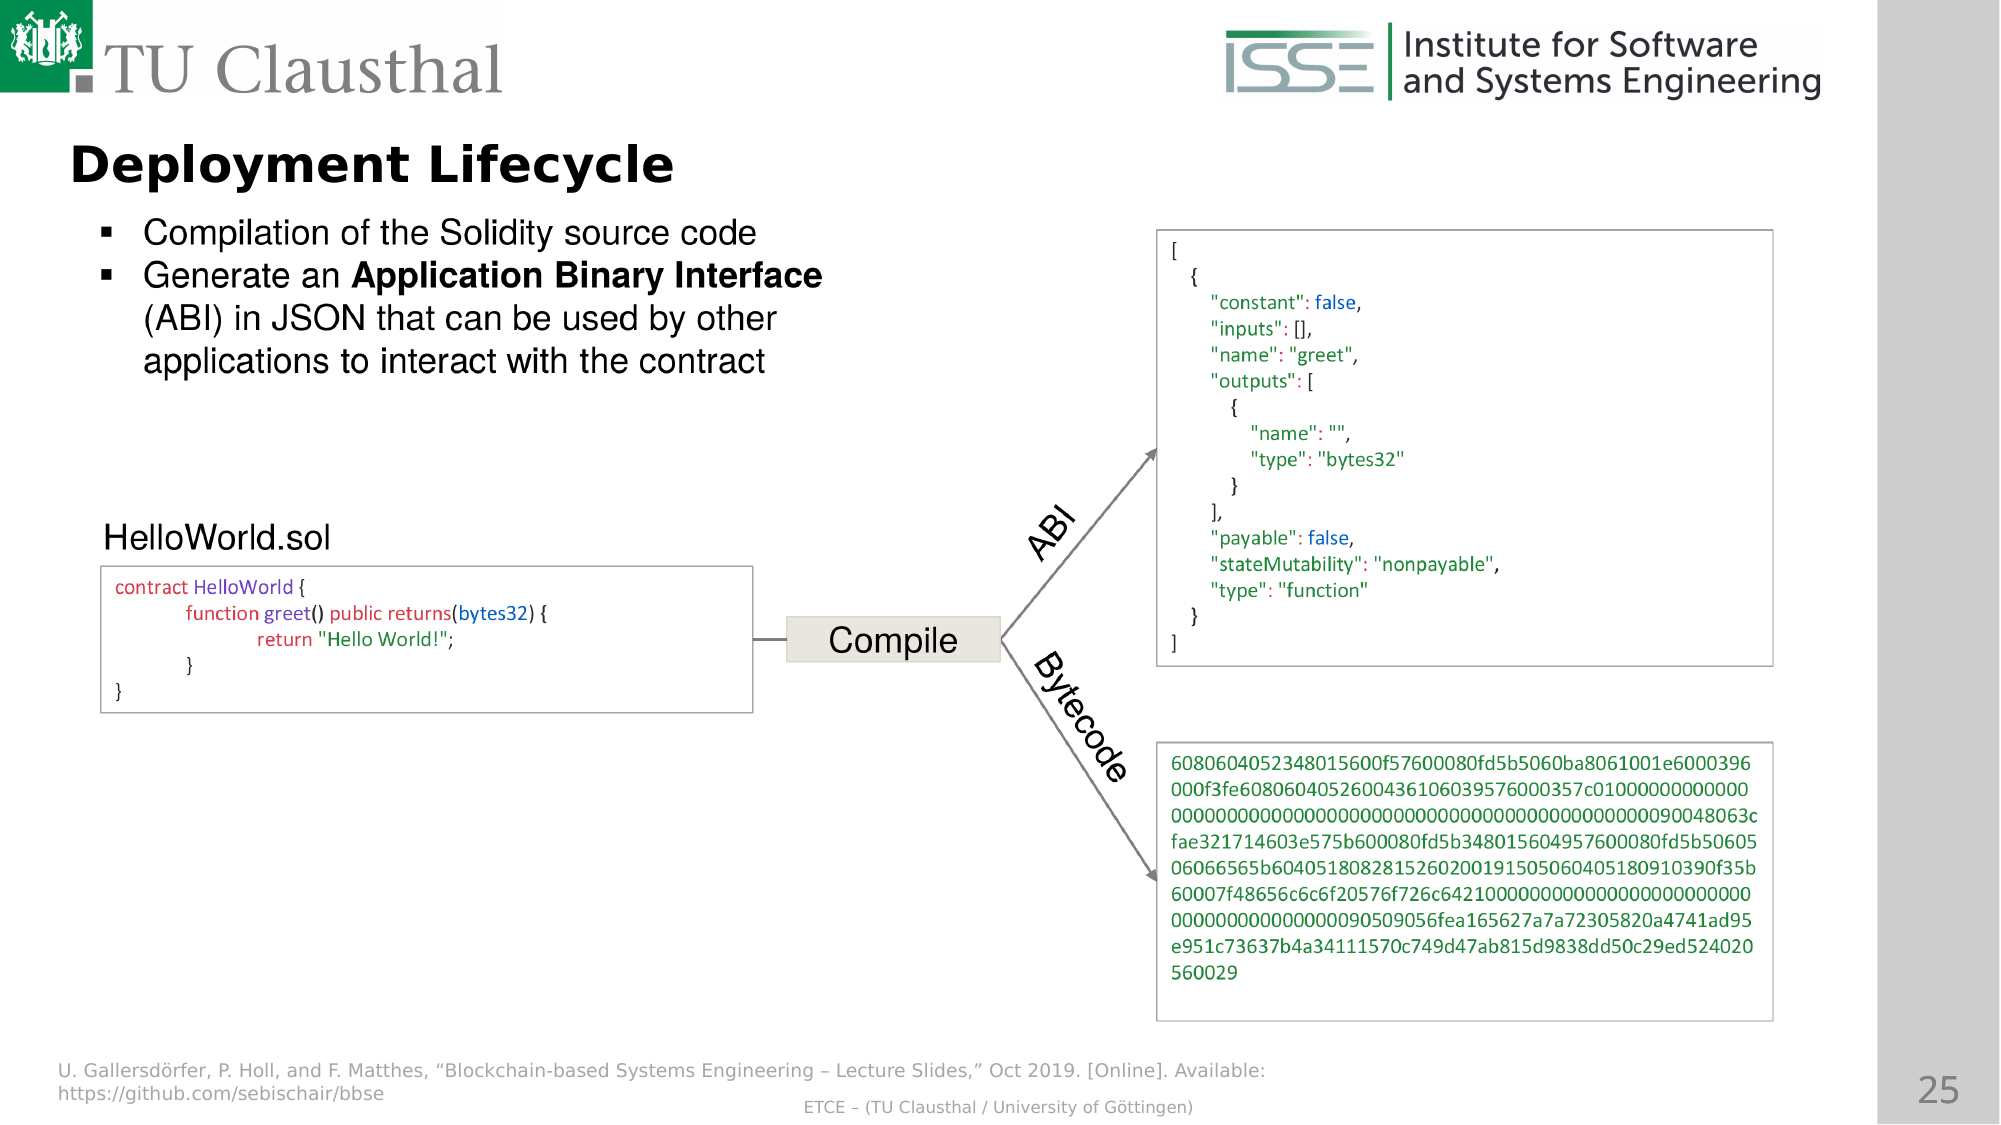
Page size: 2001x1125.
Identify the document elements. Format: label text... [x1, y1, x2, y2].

text_box U. Gallersdörfer, P. Holl, and F. Matthes, “Blockchain-based Systems Engineering – Lecture Slides,” Oct 2019. [Online]. Available: https://github.com/sebischair/bbse [43, 1051, 1520, 1112]
picture [82, 207, 1791, 1035]
picture [0, 0, 502, 93]
text_box Deployment Lifecycle [55, 125, 1819, 208]
picture [1218, 22, 1826, 107]
